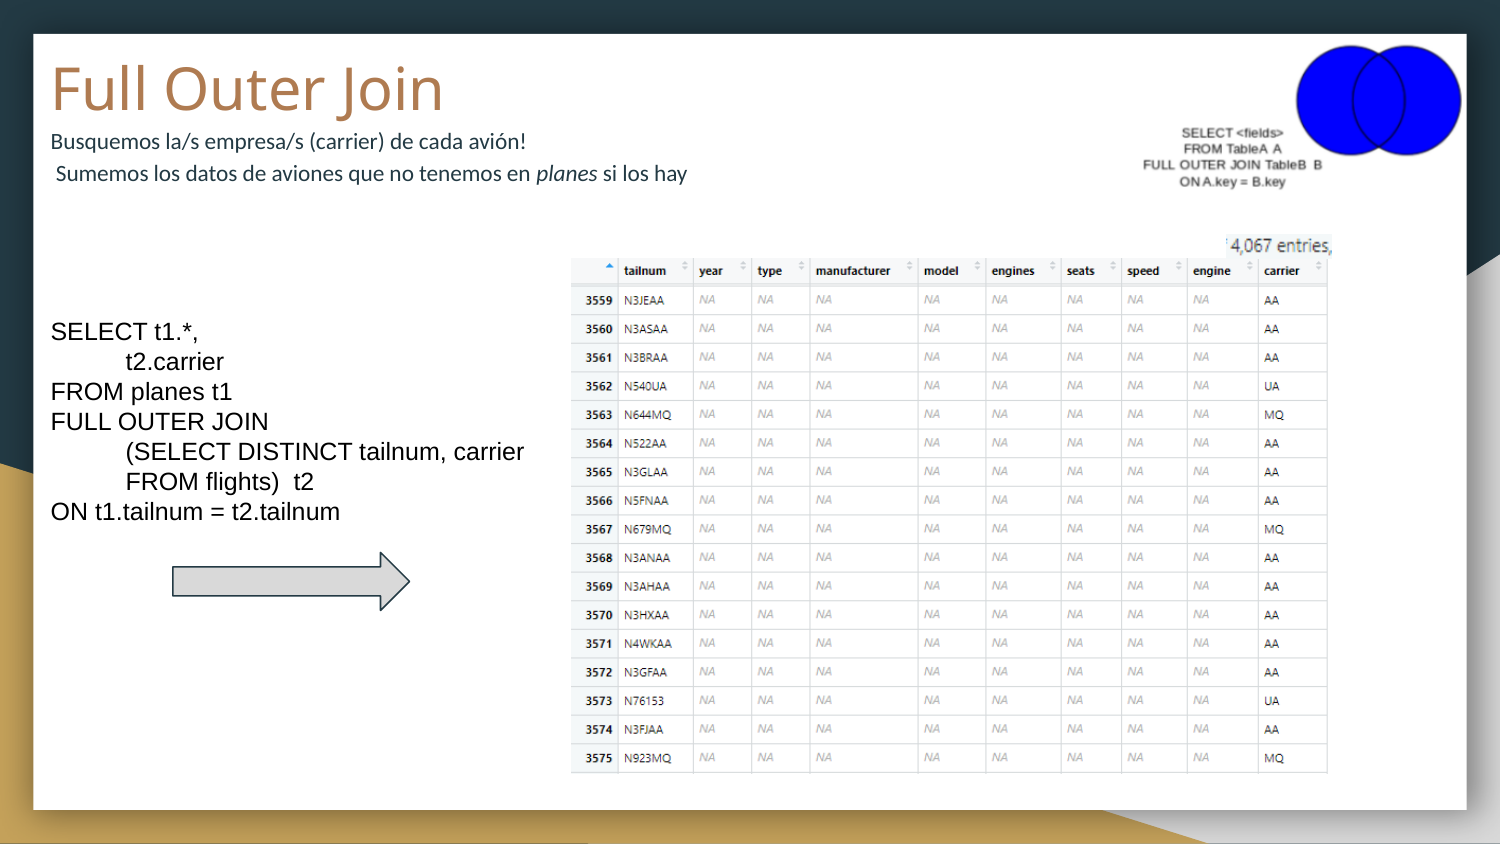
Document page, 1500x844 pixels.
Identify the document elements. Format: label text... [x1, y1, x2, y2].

picture [1141, 36, 1465, 201]
text_box [172, 552, 410, 611]
picture [571, 234, 1332, 774]
title Full Outer Join [35, 36, 1139, 106]
text_box SELECT t1.*, t2.carrier FROM planes t1 FULL OUTER JOIN (SELECT DISTINCT tailnum, carrier FROM flights) t2 ON t1.tailnum = t2.tailnum [35, 300, 547, 601]
list Busquemos la/s empresa/s (carrier) de cada avión! Sumemos los datos de aviones que no tenemos en planes si los hay [35, 106, 1136, 201]
